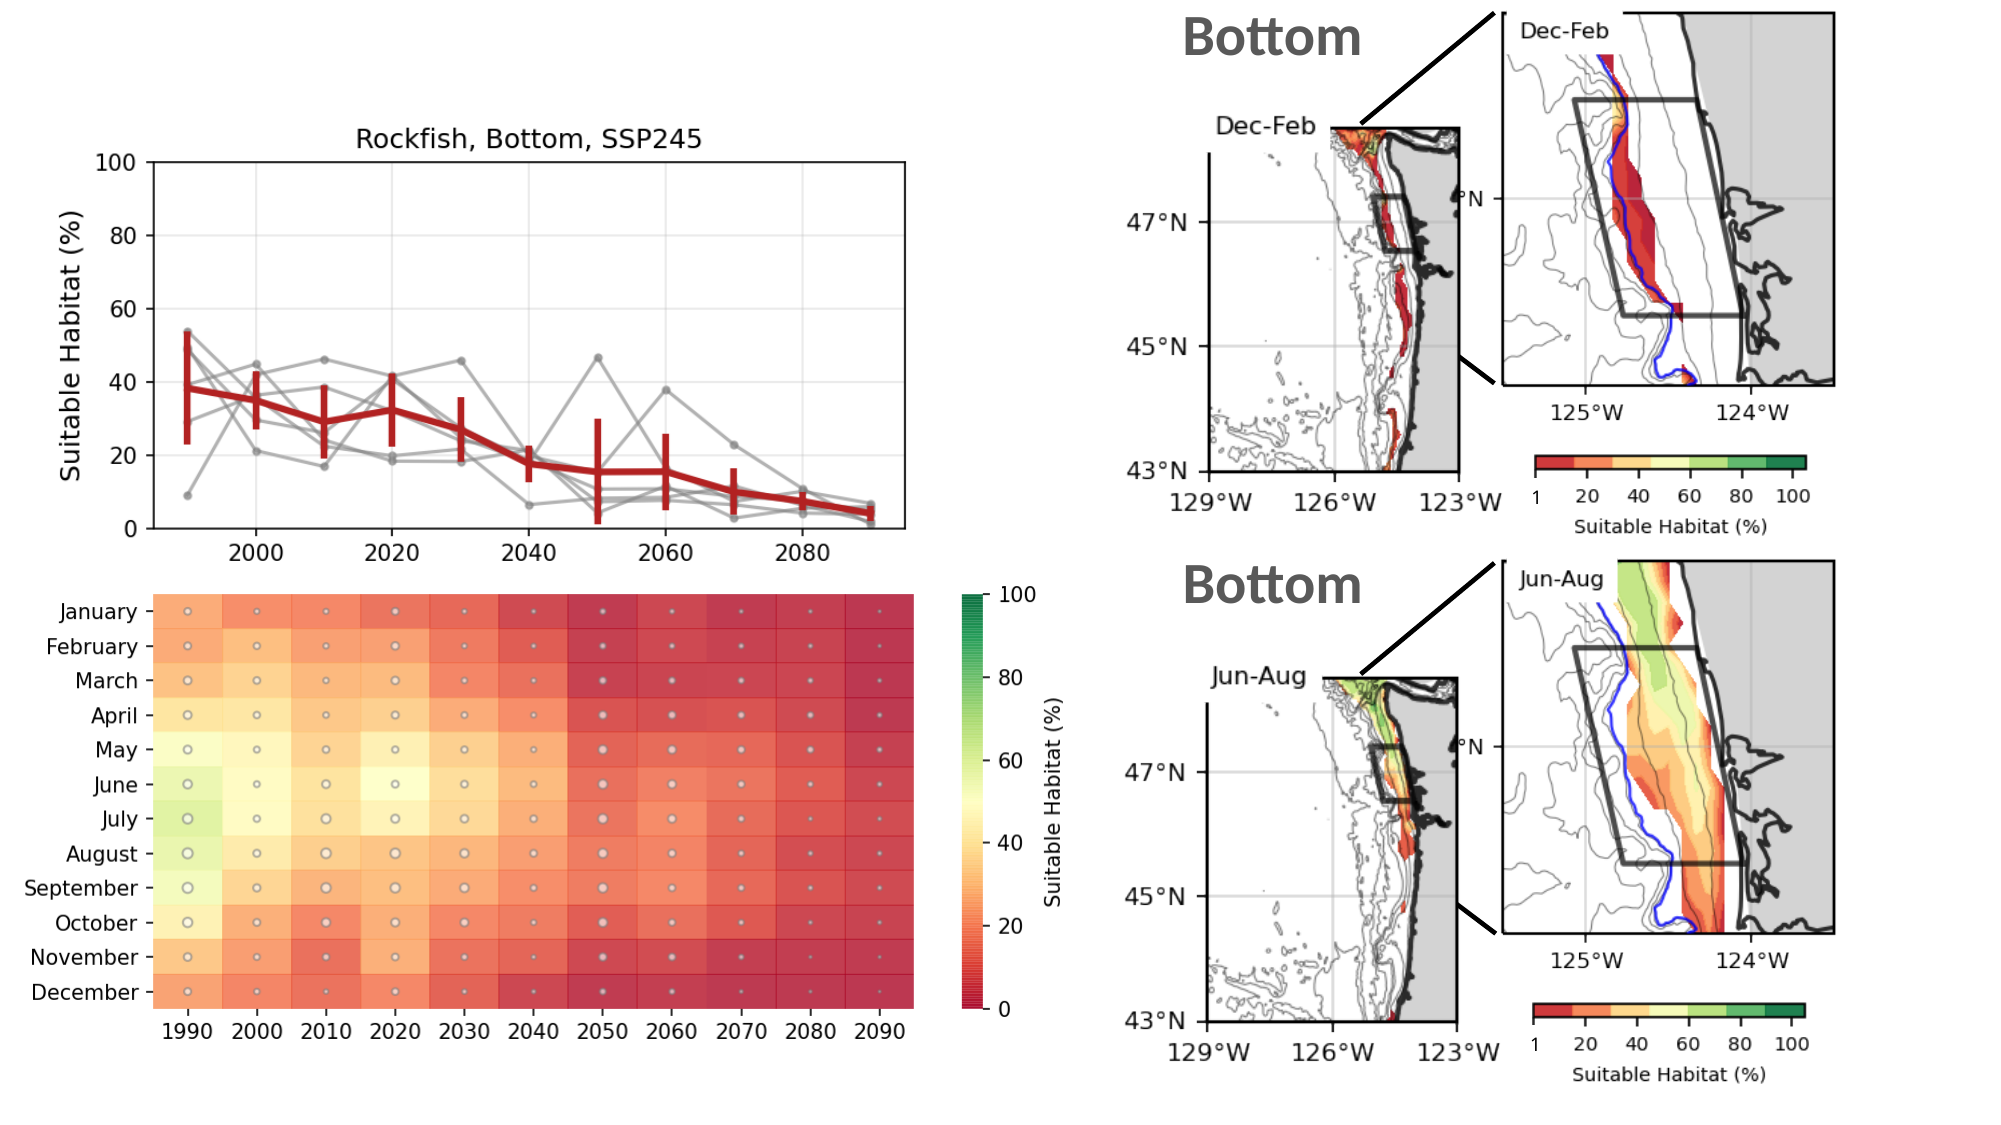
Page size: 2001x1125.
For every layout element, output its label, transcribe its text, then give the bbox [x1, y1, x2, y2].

picture [1, 0, 1913, 1092]
text_box Bottom [1167, 537, 1378, 623]
text_box Bottom [1167, 0, 1378, 74]
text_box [1360, 562, 1495, 624]
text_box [1360, 12, 1495, 74]
